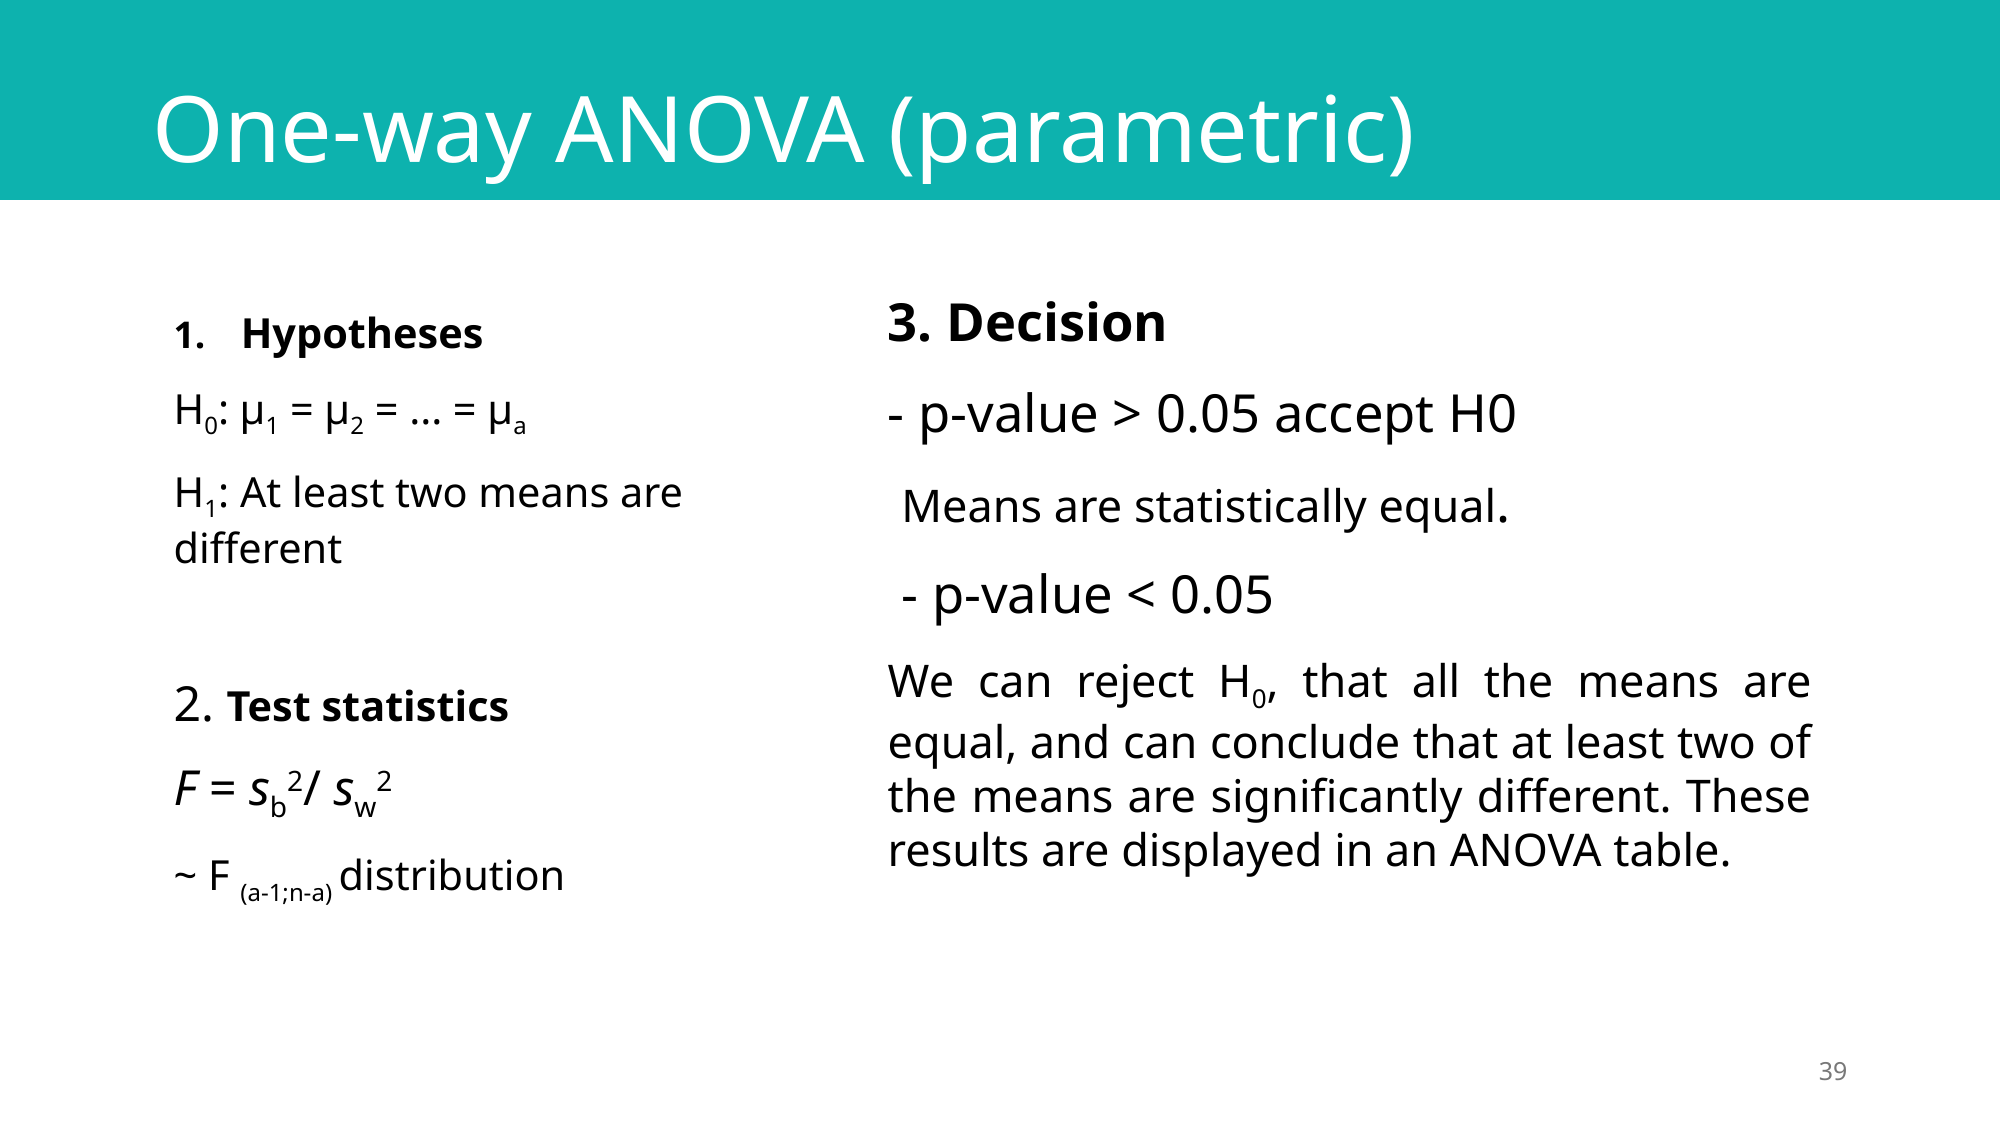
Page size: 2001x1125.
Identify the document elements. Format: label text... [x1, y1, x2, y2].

text_box Hypotheses H0: μ1 = μ2 = ... = μa H1: At least two means are different 2. Test statistics F = sb2/ sw2 ~ F (a-1;n-a) distribution [158, 299, 859, 914]
title One-way ANOVA (parametric) [137, 24, 1863, 242]
text_box [0, 0, 2000, 200]
slide_number 39 [1412, 1042, 1863, 1103]
text_box 3. Decision - p-value > 0.05 accept H0 Means are statistically equal. - p-value < 0.05 We can reject H0, that all the means are equal, and can conclude that at least two of the means are significantly different. These results are displayed in an ANOVA table. [872, 281, 1827, 917]
